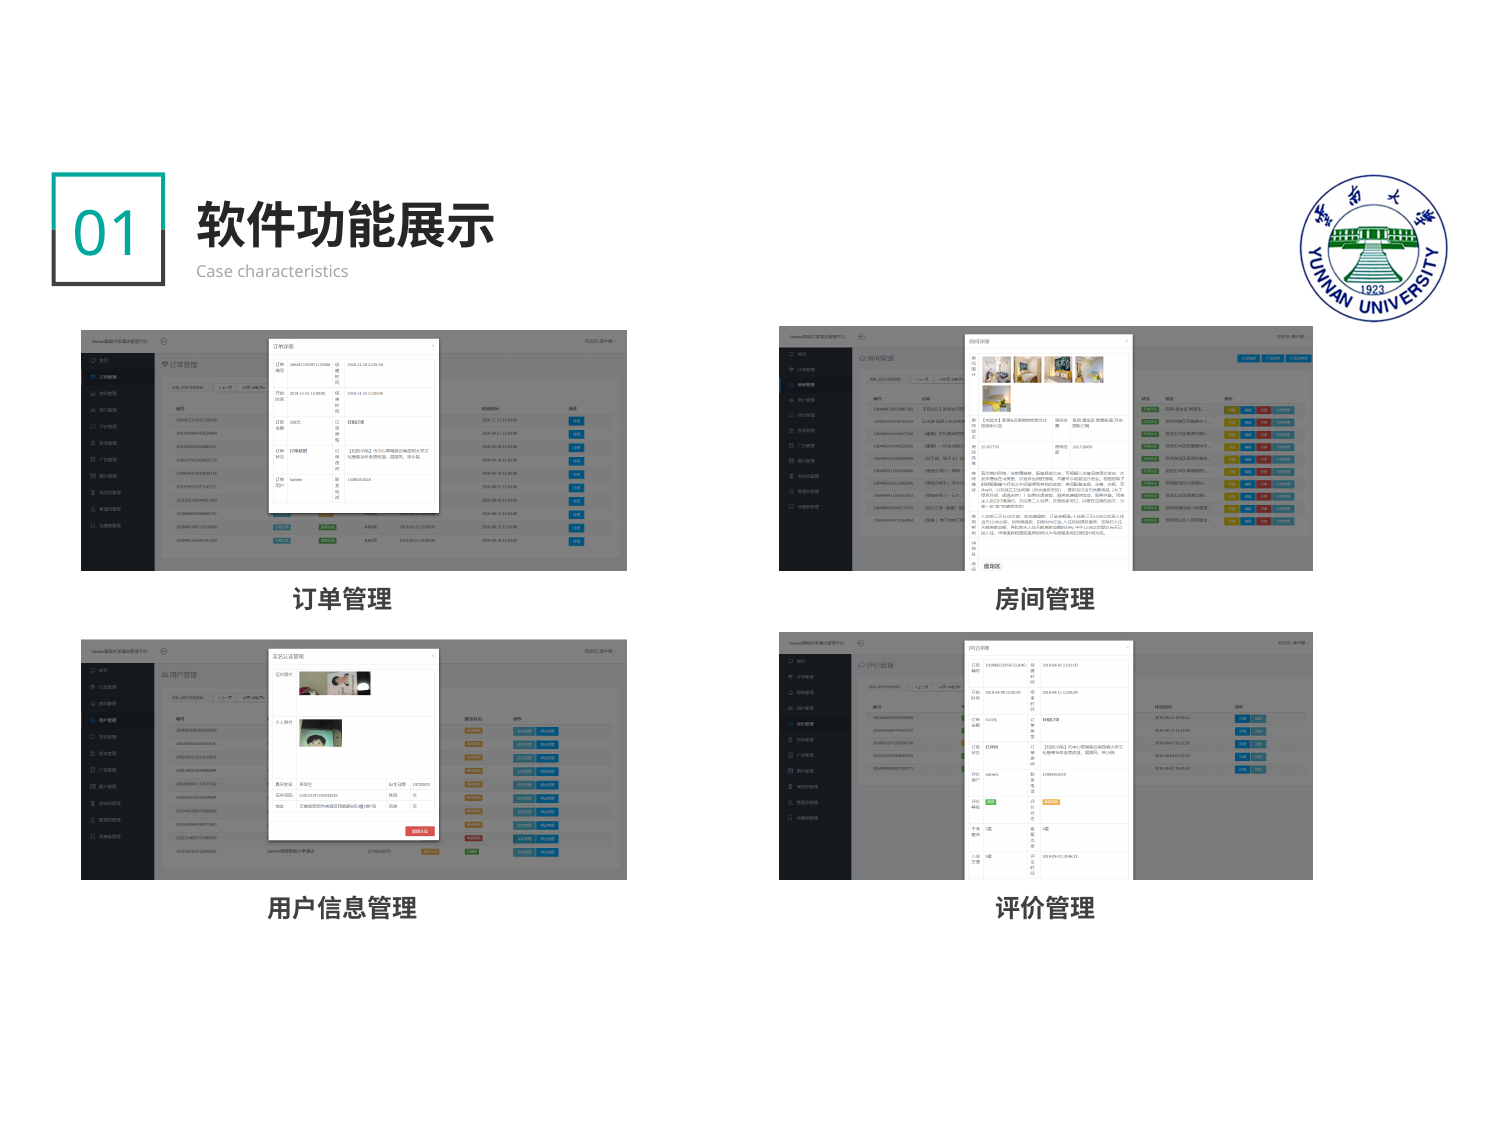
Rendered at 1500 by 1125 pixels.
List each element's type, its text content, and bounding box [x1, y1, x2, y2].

picture [81, 330, 627, 571]
picture [81, 639, 627, 880]
picture [778, 632, 1313, 880]
text_box 房间管理 [831, 571, 1260, 622]
text_box [51, 276, 166, 287]
text_box 评价管理 [831, 880, 1260, 930]
text_box 订单管理 [128, 571, 557, 622]
text_box 01 [51, 185, 166, 276]
text_box [51, 171, 166, 185]
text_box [181, 186, 706, 289]
picture [778, 165, 1458, 571]
text_box 用户信息管理 [128, 880, 557, 930]
